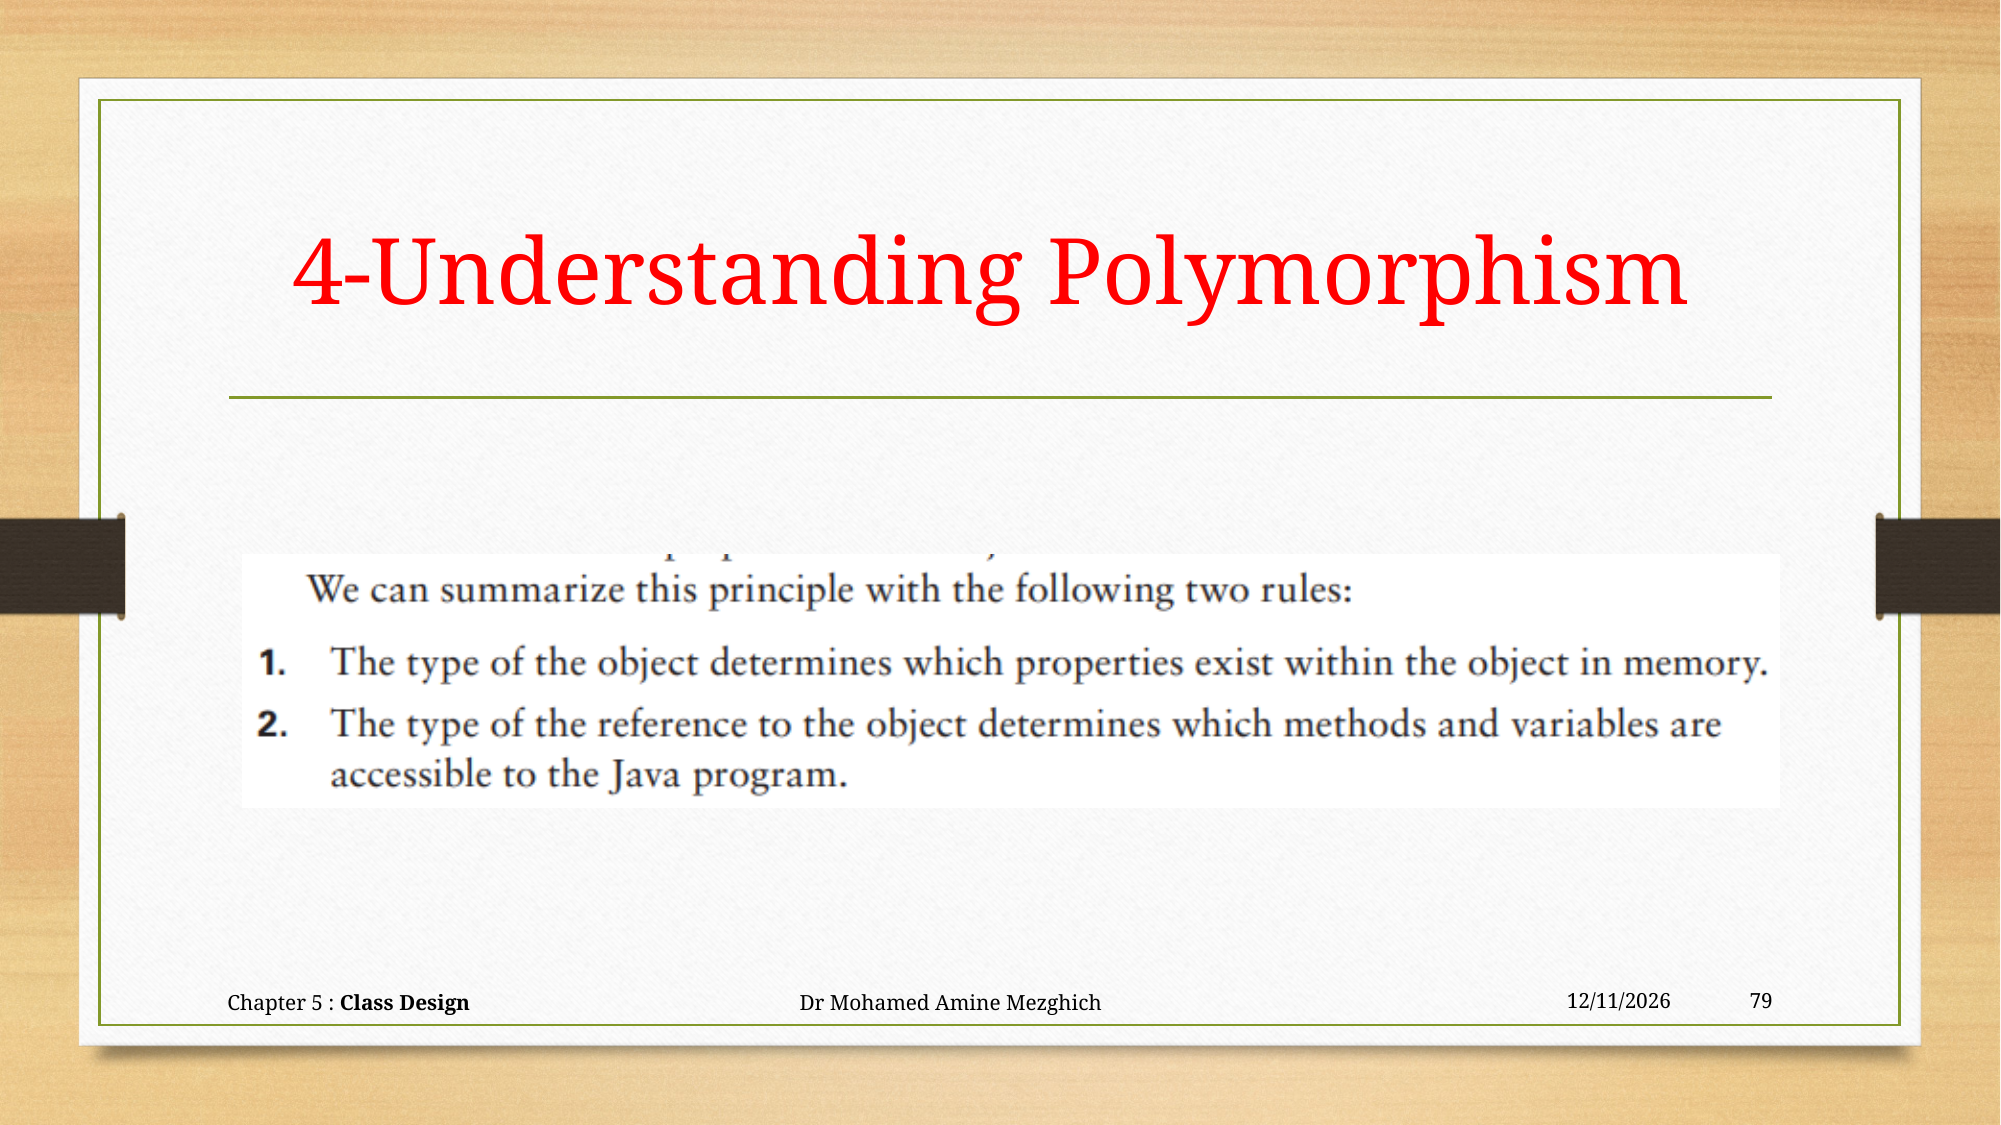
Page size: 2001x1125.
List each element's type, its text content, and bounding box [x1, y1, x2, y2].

picture [0, 0, 2001, 1125]
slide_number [1423, 979, 1686, 1025]
footer Chapter 5 : Class Design Dr Mohamed Amine Mezghich [212, 979, 1411, 1025]
title 4-Understanding Polymorphism [189, 161, 1819, 375]
slide_number 79 [1698, 979, 1788, 1025]
